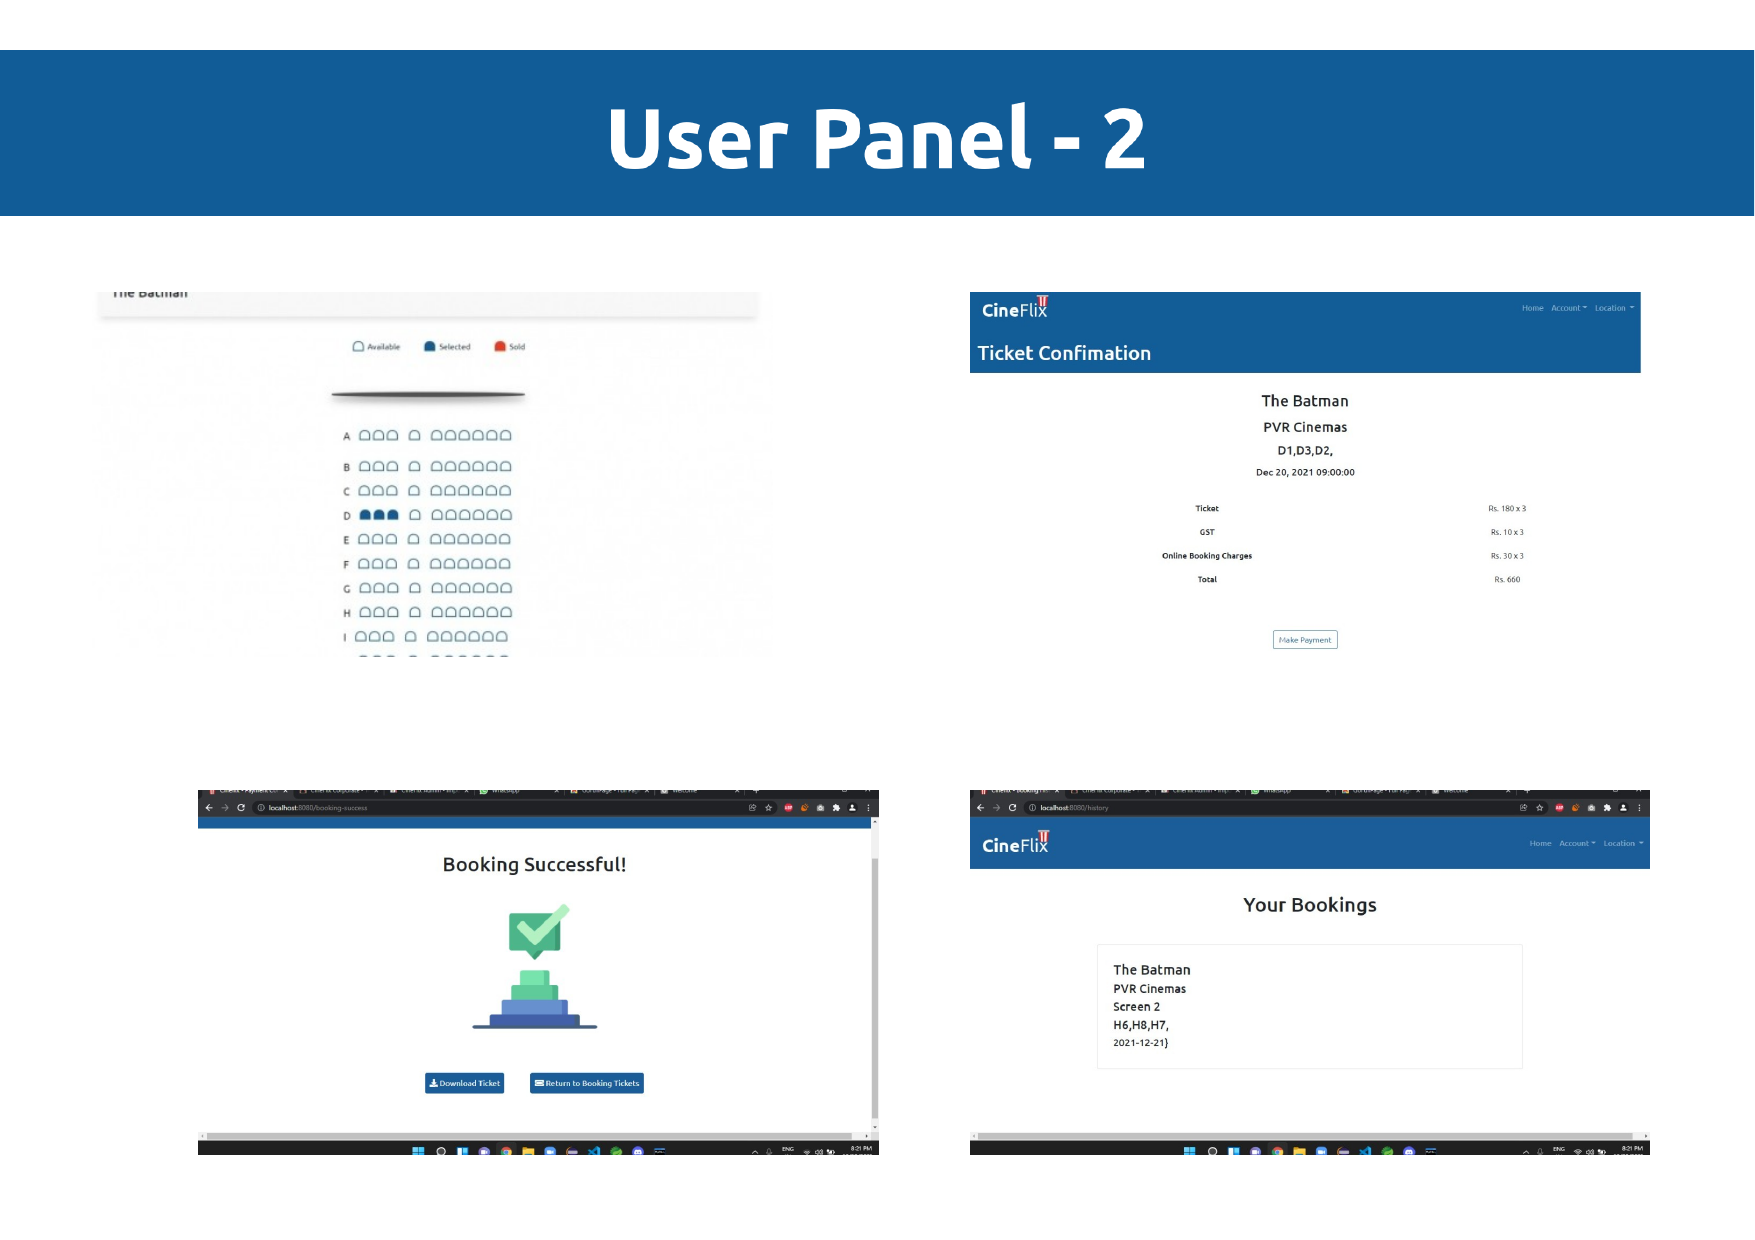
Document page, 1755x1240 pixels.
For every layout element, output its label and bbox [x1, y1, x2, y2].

picture [970, 790, 1650, 1155]
picture [92, 292, 773, 657]
picture [611, 102, 1145, 169]
picture [970, 292, 1642, 653]
picture [198, 790, 879, 1155]
